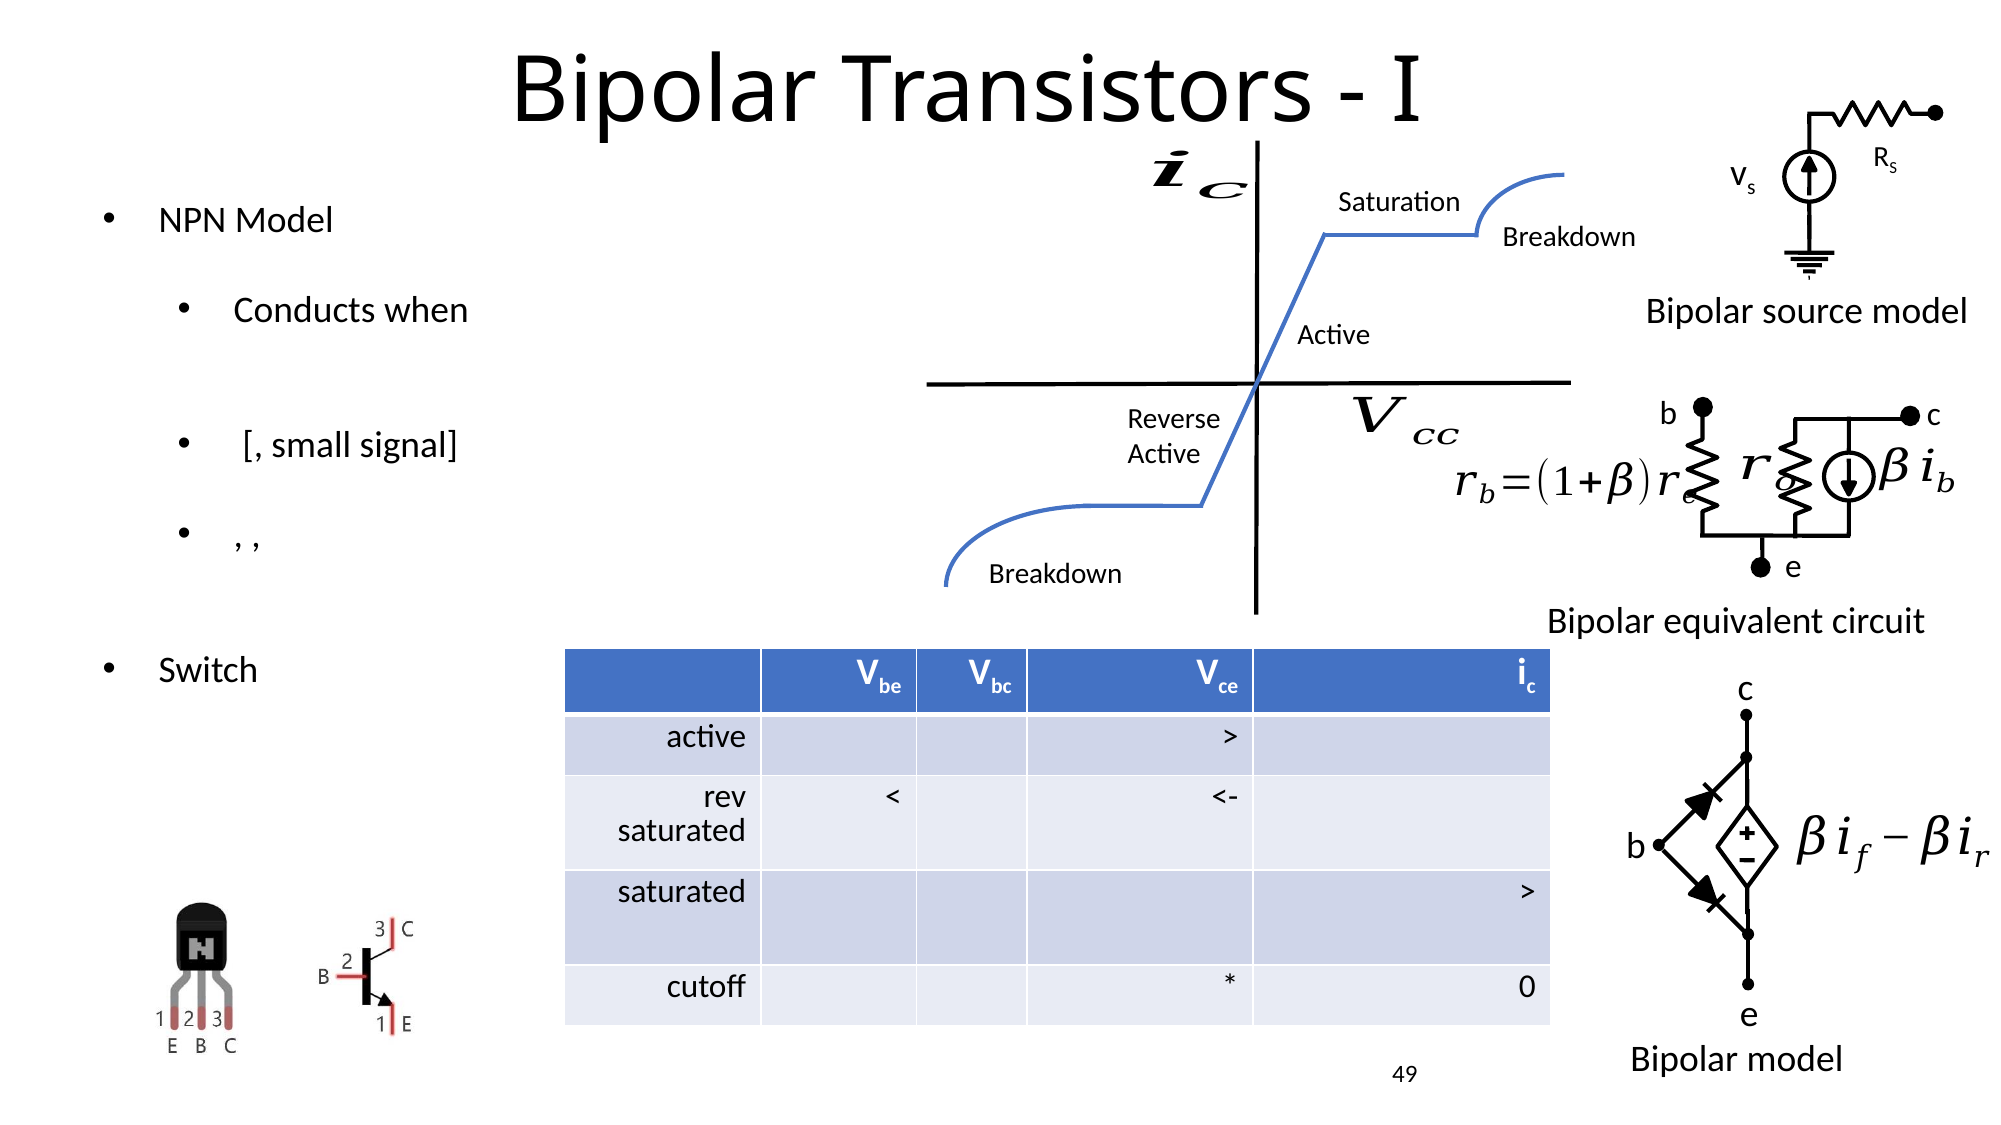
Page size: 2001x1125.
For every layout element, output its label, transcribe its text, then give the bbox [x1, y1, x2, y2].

slide_number 49 [1074, 1027, 1425, 1125]
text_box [1611, 656, 2000, 1088]
picture [145, 898, 427, 1055]
text_box Bipolar Transistors - I [27, 29, 1882, 140]
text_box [926, 140, 1653, 615]
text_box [1453, 383, 1968, 650]
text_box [1631, 102, 2000, 340]
